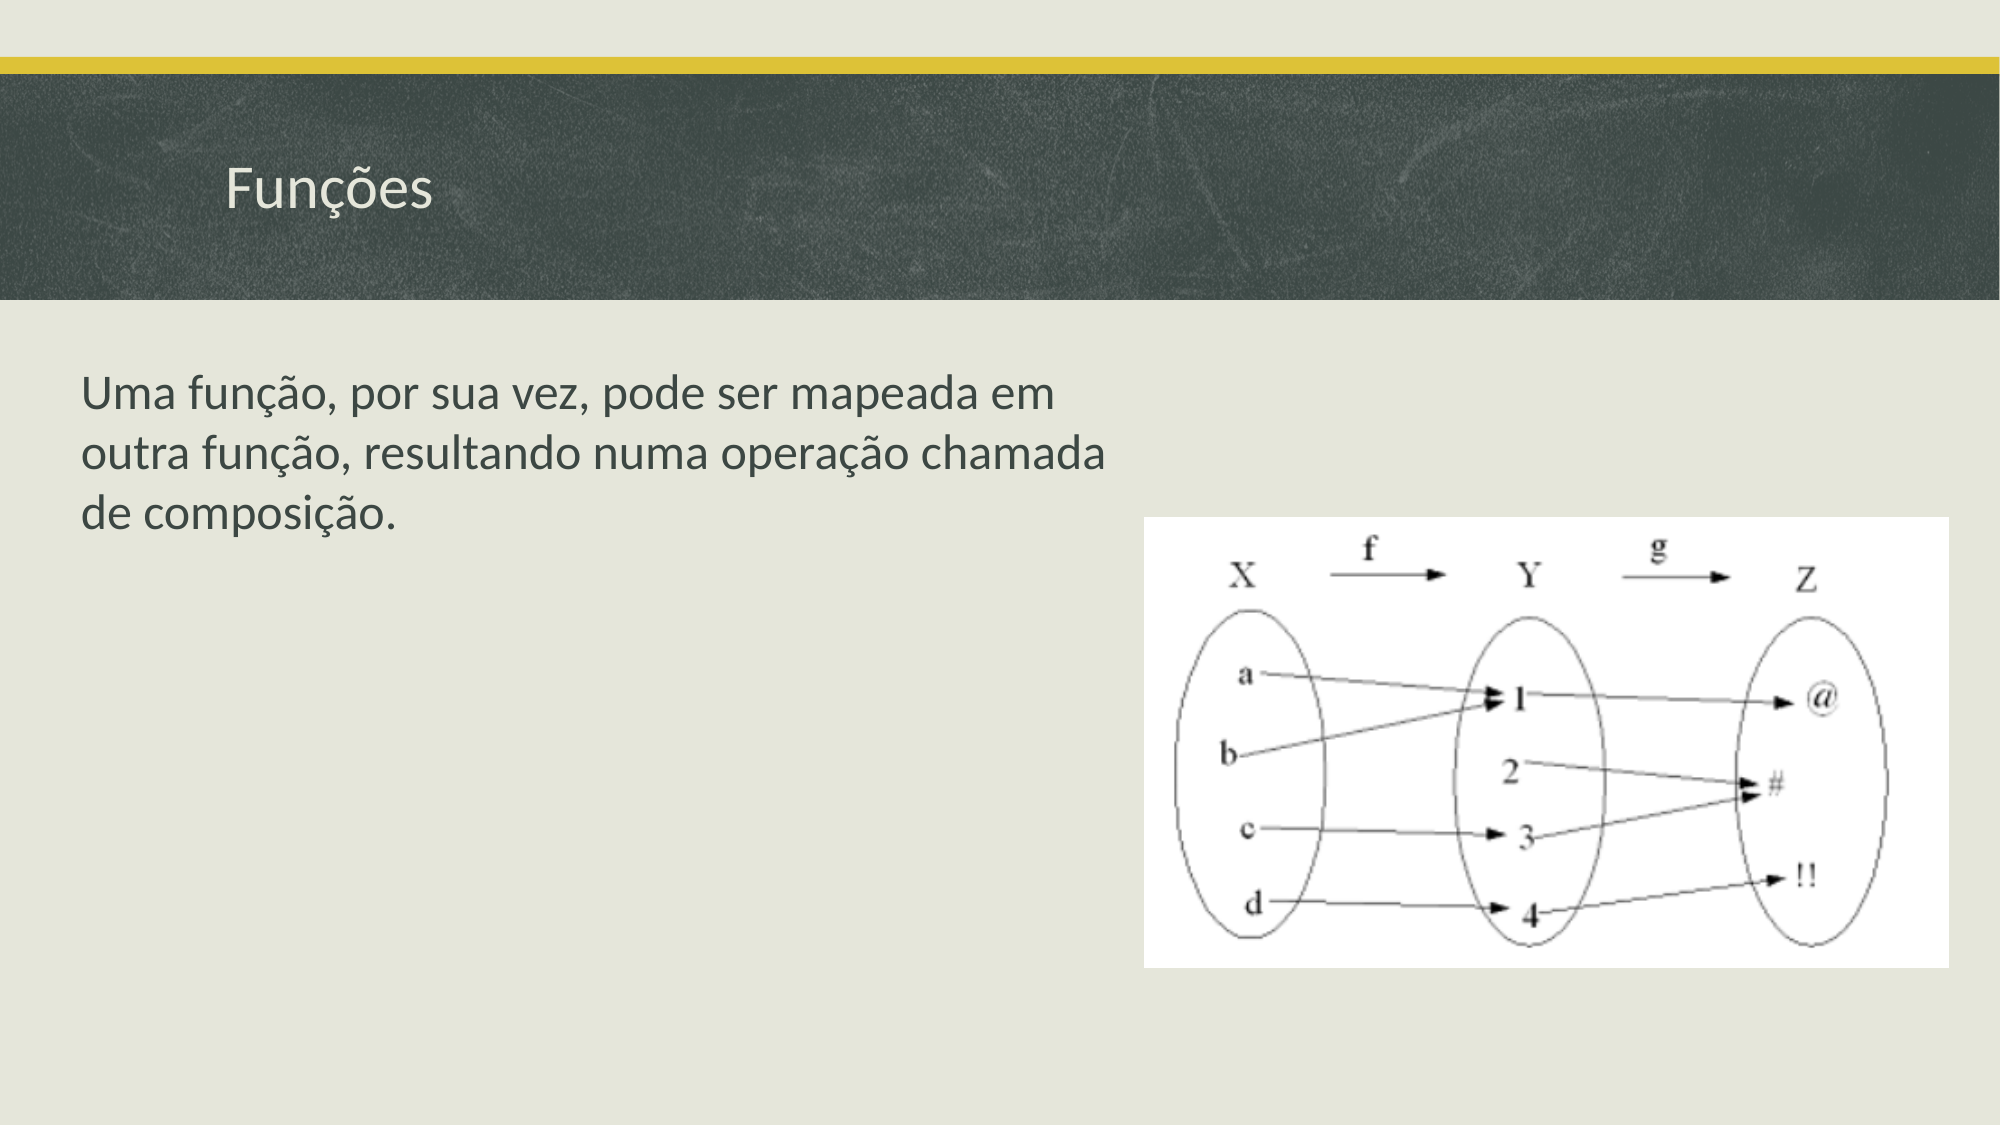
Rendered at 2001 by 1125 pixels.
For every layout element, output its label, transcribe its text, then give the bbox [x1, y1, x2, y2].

list Uma função, por sua vez, pode ser mapeada em outra função, resultando numa operação chamada de composição. [65, 352, 1126, 1006]
picture [0, 74, 2000, 300]
title Funções [210, 75, 1790, 299]
picture [1144, 517, 1949, 968]
